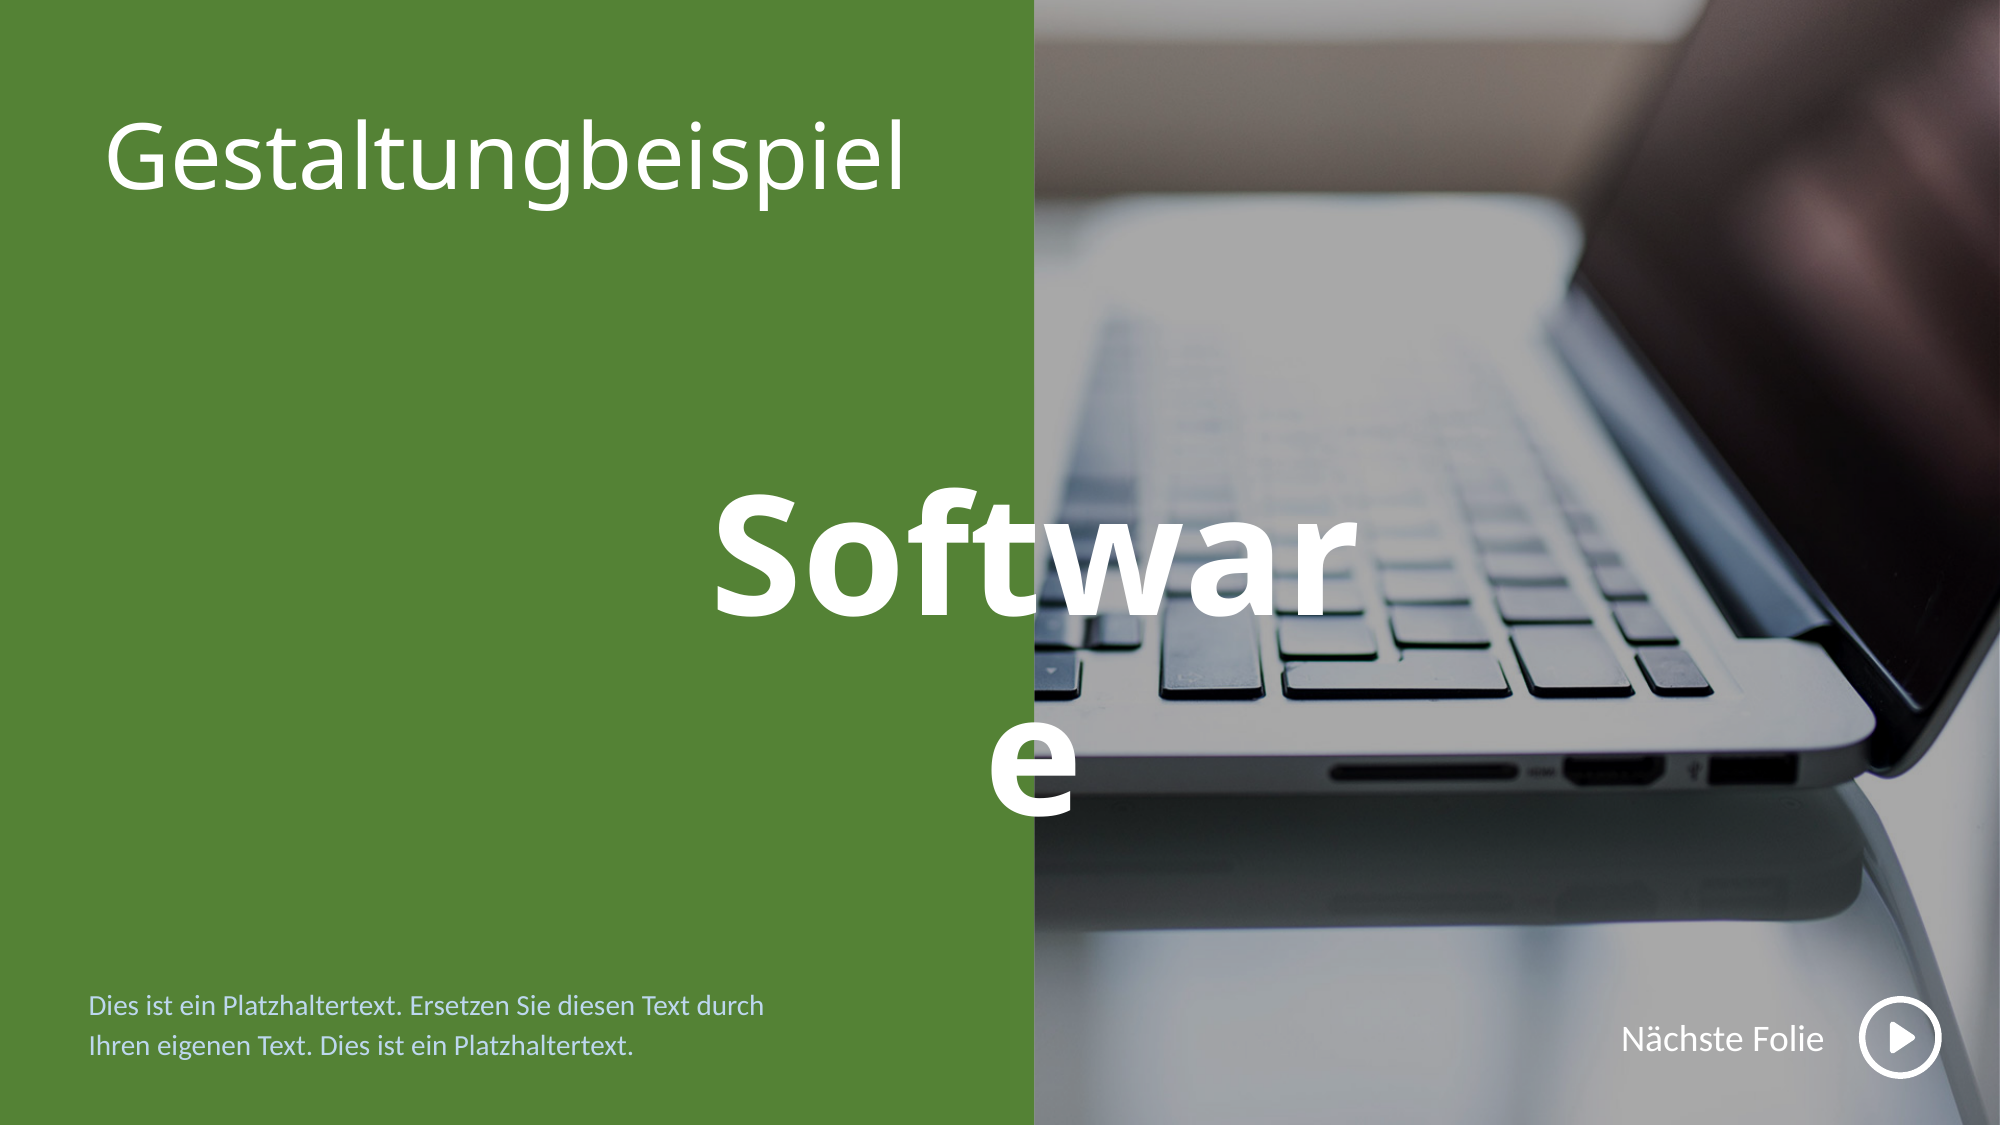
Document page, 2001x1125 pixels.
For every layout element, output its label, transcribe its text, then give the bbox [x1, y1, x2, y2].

picture [1034, 0, 2000, 1125]
text_box Software [648, 441, 1034, 689]
text_box Dies ist ein Platzhaltertext. Ersetzen Sie diesen Text durch Ihren eigenen Text. Dies ist ein Platzhaltertext. [88, 974, 825, 1069]
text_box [1858, 996, 1942, 1079]
title Gestaltungbeispiel [88, 70, 966, 248]
text_box [0, 0, 1034, 1125]
